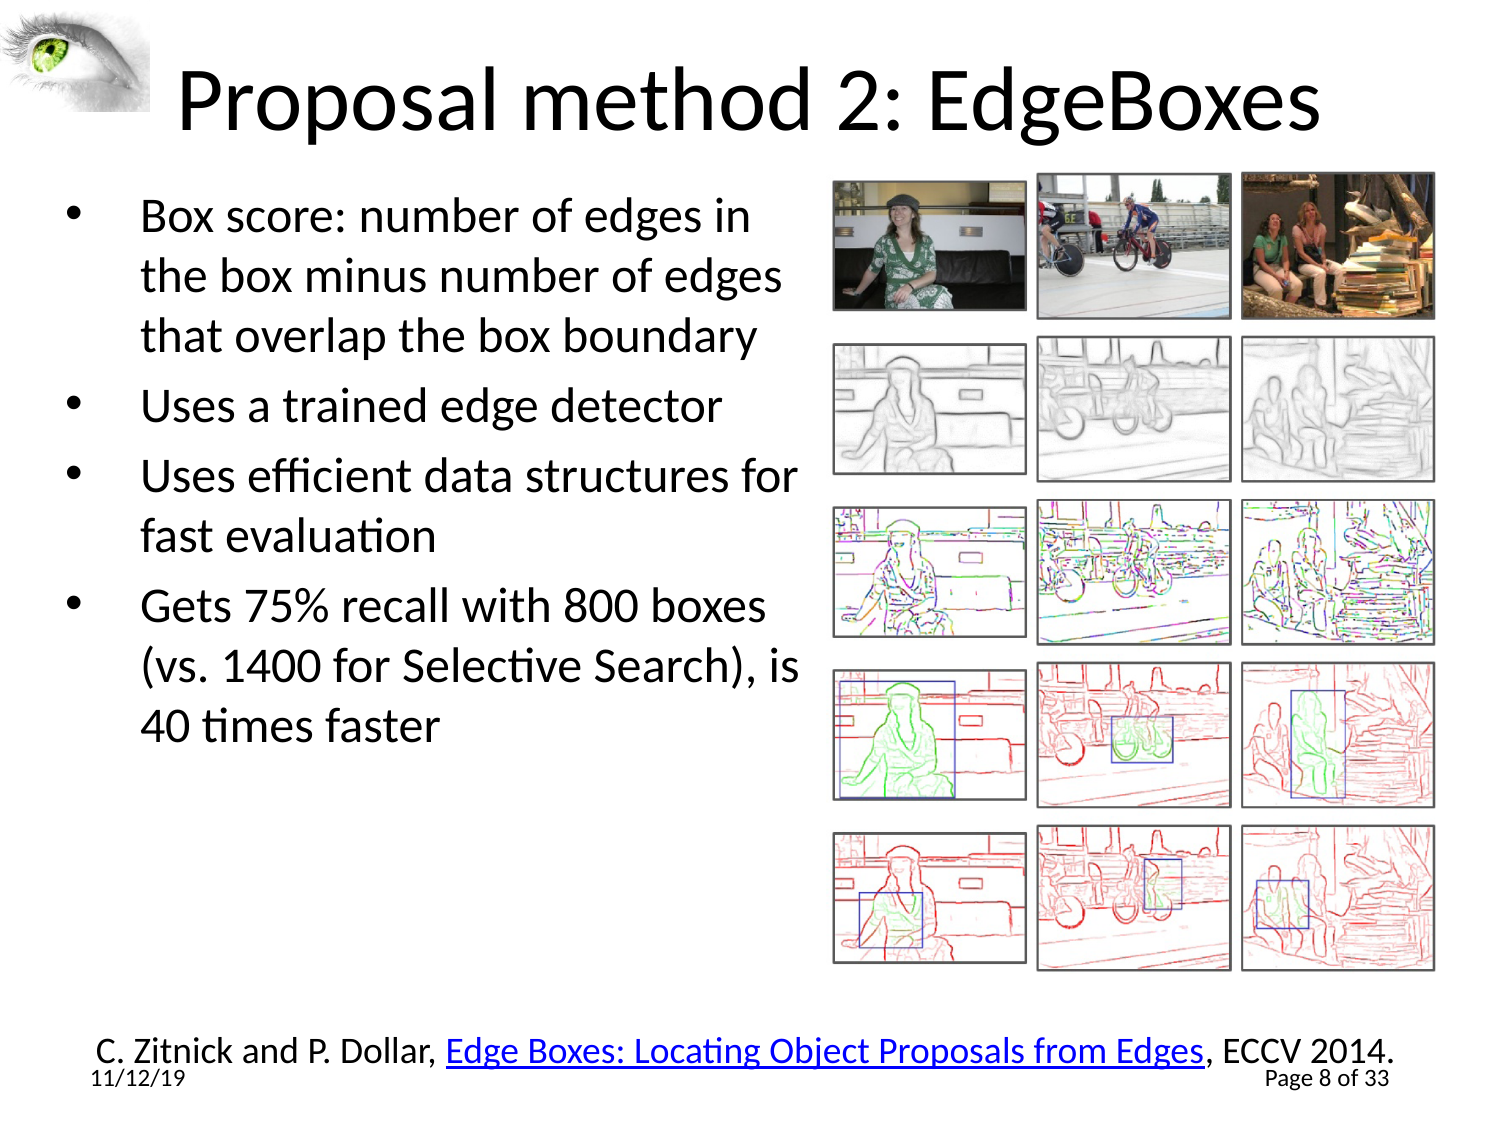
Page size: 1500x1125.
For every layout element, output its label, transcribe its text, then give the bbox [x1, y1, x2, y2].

title Proposal method 2: EdgeBoxes [0, 0, 1500, 188]
text_box C. Zitnick and P. Dollar, Edge Boxes: Locating Object Proposals from Edges, ECCV 2014. [62, 1018, 1438, 1079]
list Box score: number of edges in the box minus number of edges that overlap the box boundary Uses a trained edge detector Uses efficient data structures for fast evaluation Gets 75% recall with 800 boxes (vs. 1400 for Selective Search), is 40 times faster [50, 174, 825, 1038]
picture [822, 171, 1438, 976]
